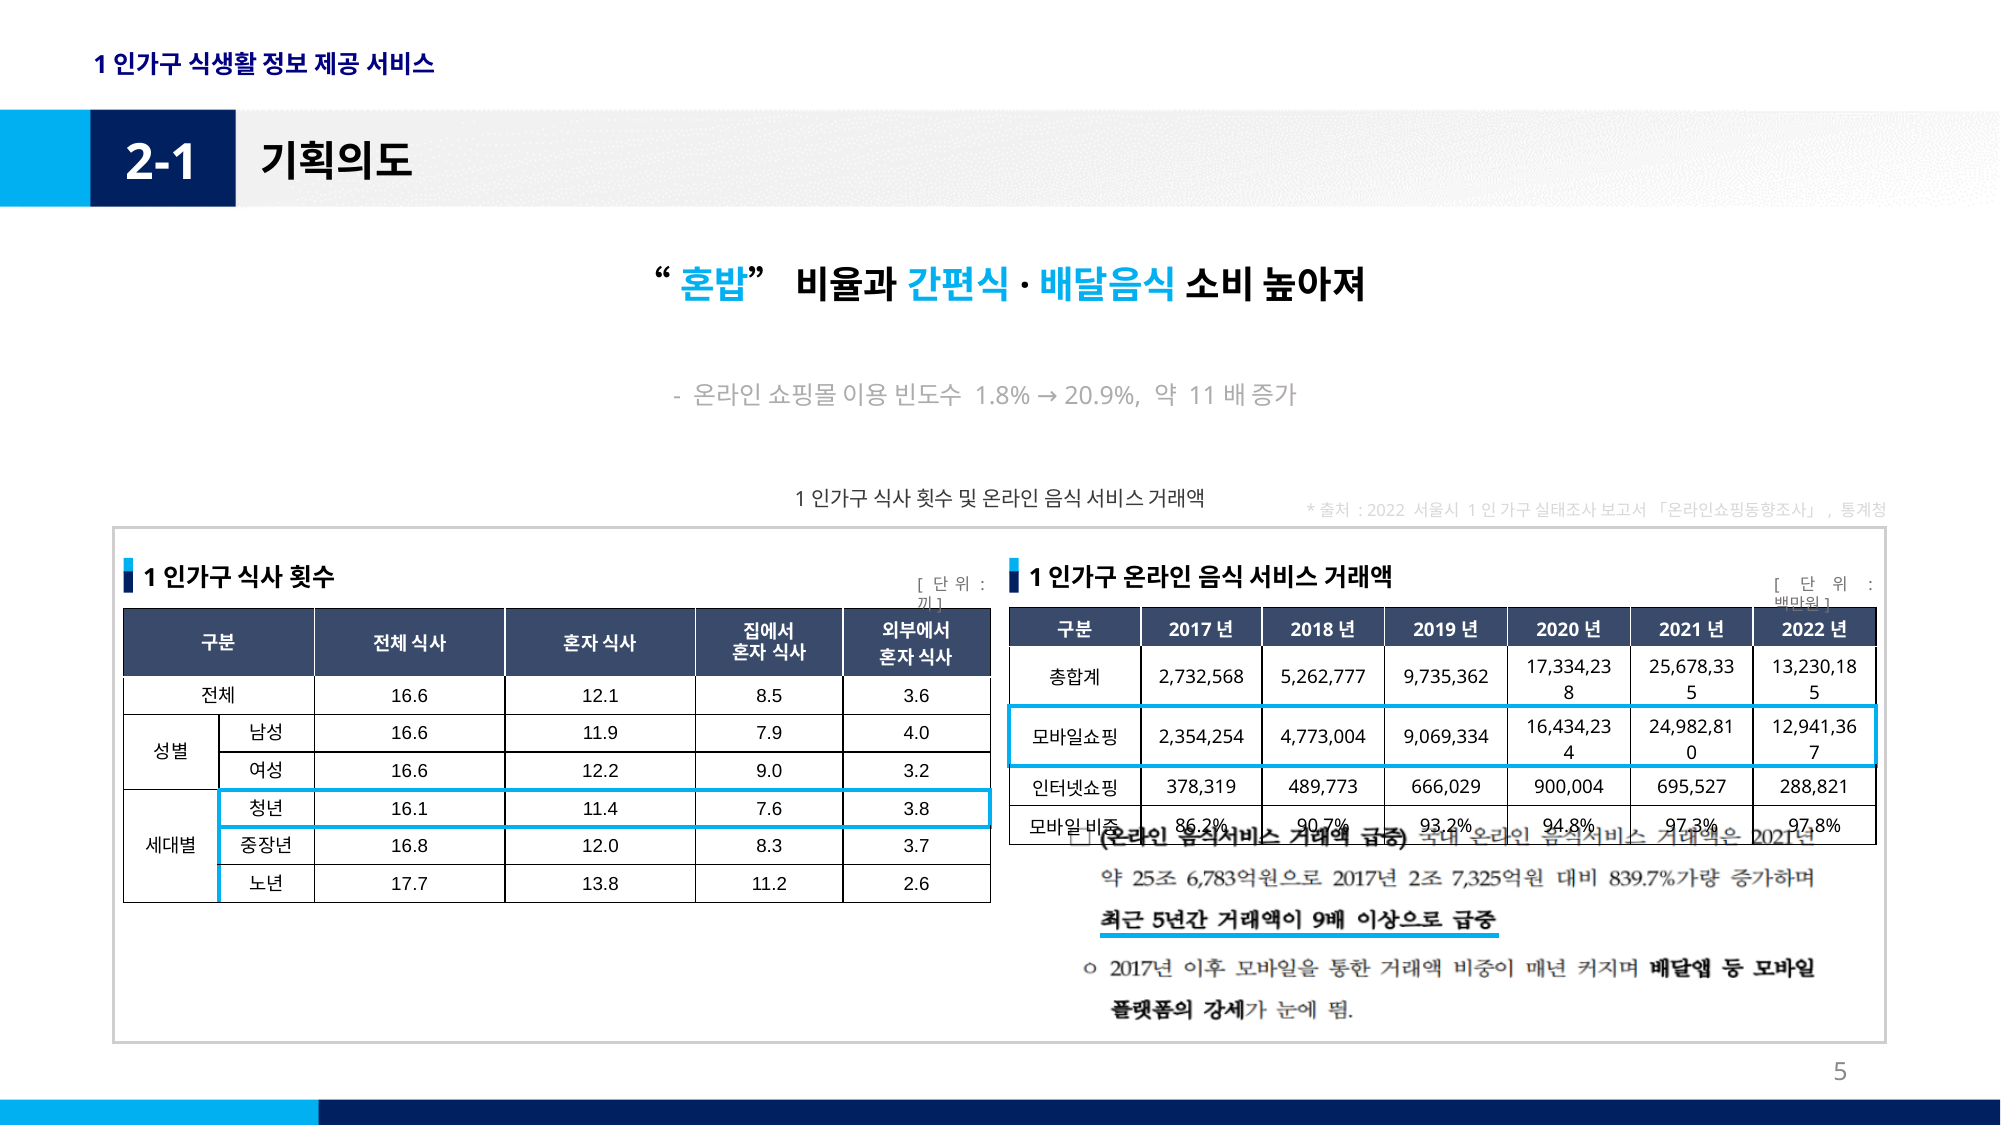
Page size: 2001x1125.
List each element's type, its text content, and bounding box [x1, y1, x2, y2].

table_cell 2,354,254 [1142, 708, 1261, 764]
table_cell 666,029 [1385, 768, 1507, 805]
table_cell 24,982,810 [1631, 708, 1752, 764]
table_header 2020년 [1508, 608, 1630, 646]
table_cell 9.0 [696, 753, 842, 788]
table_cell 16.6 [315, 753, 504, 788]
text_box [123, 553, 576, 600]
table_cell 11.4 [506, 792, 695, 825]
table_cell 모바일 비중 [1010, 806, 1140, 844]
table_cell 12.0 [506, 829, 695, 864]
table_cell 4.0 [844, 715, 990, 751]
table_cell 90.7% [1263, 806, 1384, 822]
table_cell 16.8 [315, 829, 504, 864]
table_cell 총합계 [1010, 647, 1140, 704]
table_cell 489,773 [1263, 768, 1384, 805]
table_cell 세대별 [124, 790, 217, 902]
table_header 구분 [124, 609, 314, 676]
table_cell 12.1 [506, 678, 695, 714]
table_cell 11.2 [696, 865, 842, 902]
table_cell 노년 [221, 865, 314, 902]
table_cell 9,069,334 [1385, 708, 1507, 764]
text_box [1008, 553, 1461, 600]
text_box “혼밥” 비율과 간편식·배달음식 소비 높아져 [598, 253, 1402, 314]
text_box [113, 527, 1886, 1043]
table_cell 17,334,238 [1508, 647, 1630, 704]
table_header 전체 식사 [315, 609, 504, 676]
table_header 2017년 [1142, 608, 1261, 646]
table_cell 청년 [221, 792, 314, 825]
text_box [단위: 끼] [902, 566, 1000, 622]
table_cell 16.6 [315, 715, 504, 751]
table_header 구분 [1010, 608, 1140, 646]
table_cell 3.8 [844, 792, 988, 825]
table_cell 97.3% [1631, 806, 1752, 822]
table_cell 16.1 [315, 792, 504, 825]
table_header 혼자 식사 [506, 609, 695, 676]
table_cell 7.9 [696, 715, 842, 751]
table_cell 17.7 [315, 865, 504, 902]
table_cell 2.6 [844, 865, 990, 902]
table_cell 13.8 [506, 865, 695, 902]
table_cell 288,821 [1754, 768, 1875, 805]
table_cell 12,941,367 [1754, 708, 1874, 764]
table_cell 12.2 [506, 753, 695, 788]
table_cell 94.8% [1508, 806, 1630, 822]
table_cell 3.6 [844, 678, 990, 714]
table_header 외부에서 혼자 식사 [844, 609, 990, 676]
table_cell 여성 [220, 753, 314, 788]
text_box - 온라인 쇼핑몰 이용 빈도수 1.8% → 20.9%, 약 11배 증가 [658, 372, 1341, 418]
table_cell 97.8% [1754, 806, 1875, 844]
table_cell 7.6 [696, 792, 842, 825]
table_cell 25,678,335 [1631, 647, 1752, 704]
table_cell 성별 [124, 715, 218, 789]
table_cell 13,230,185 [1754, 647, 1875, 704]
table_header 2022년 [1754, 608, 1875, 646]
table_cell 8.3 [696, 829, 842, 864]
table_cell 2,732,568 [1142, 647, 1261, 704]
table_cell 5,262,777 [1263, 647, 1384, 704]
table_cell 16,434,234 [1508, 708, 1630, 764]
table_cell 3.7 [844, 829, 990, 864]
table_cell 11.9 [506, 715, 695, 751]
table_cell 모바일쇼핑 [1011, 708, 1140, 764]
table_header 집에서 혼자 식사 [696, 609, 842, 676]
table_cell 378,319 [1142, 768, 1261, 805]
table_cell 인터넷쇼핑 [1010, 768, 1140, 805]
text_box *출처 : 2022 서울시 1인 가구 실태조사 보고서 「온라인쇼핑동향조사」, 통계청 [1287, 492, 1902, 528]
table_header 2018년 [1263, 608, 1384, 646]
table_cell 남성 [220, 715, 314, 751]
table_cell 9,735,362 [1385, 647, 1507, 704]
picture [0, 0, 2001, 1125]
table_cell 중장년 [221, 829, 314, 864]
text_box 기획의도 [245, 127, 845, 193]
table_cell 695,527 [1631, 768, 1752, 805]
slide_number ‹#› [1412, 1042, 1863, 1103]
table_cell 3.2 [844, 753, 990, 788]
table_header 2021년 [1631, 608, 1752, 646]
text_box [단위: 백만원] [1759, 566, 1888, 622]
table_cell 93.2% [1385, 806, 1507, 822]
text_box 1인가구 식사 횟수 및 온라인 음식 서비스 거래액 [749, 477, 1251, 518]
text_box 1인가구 식생활 정보 제공 서비스 [78, 41, 500, 87]
table_cell 4,773,004 [1263, 708, 1384, 764]
text_box 2-1 [90, 122, 235, 198]
table_header 2019년 [1385, 608, 1507, 646]
table_cell 900,004 [1508, 768, 1630, 805]
table_cell 전체 [124, 678, 314, 714]
table_cell 8.5 [696, 678, 842, 714]
table_cell 16.6 [315, 678, 504, 714]
table_cell 86.2% [1142, 806, 1261, 822]
